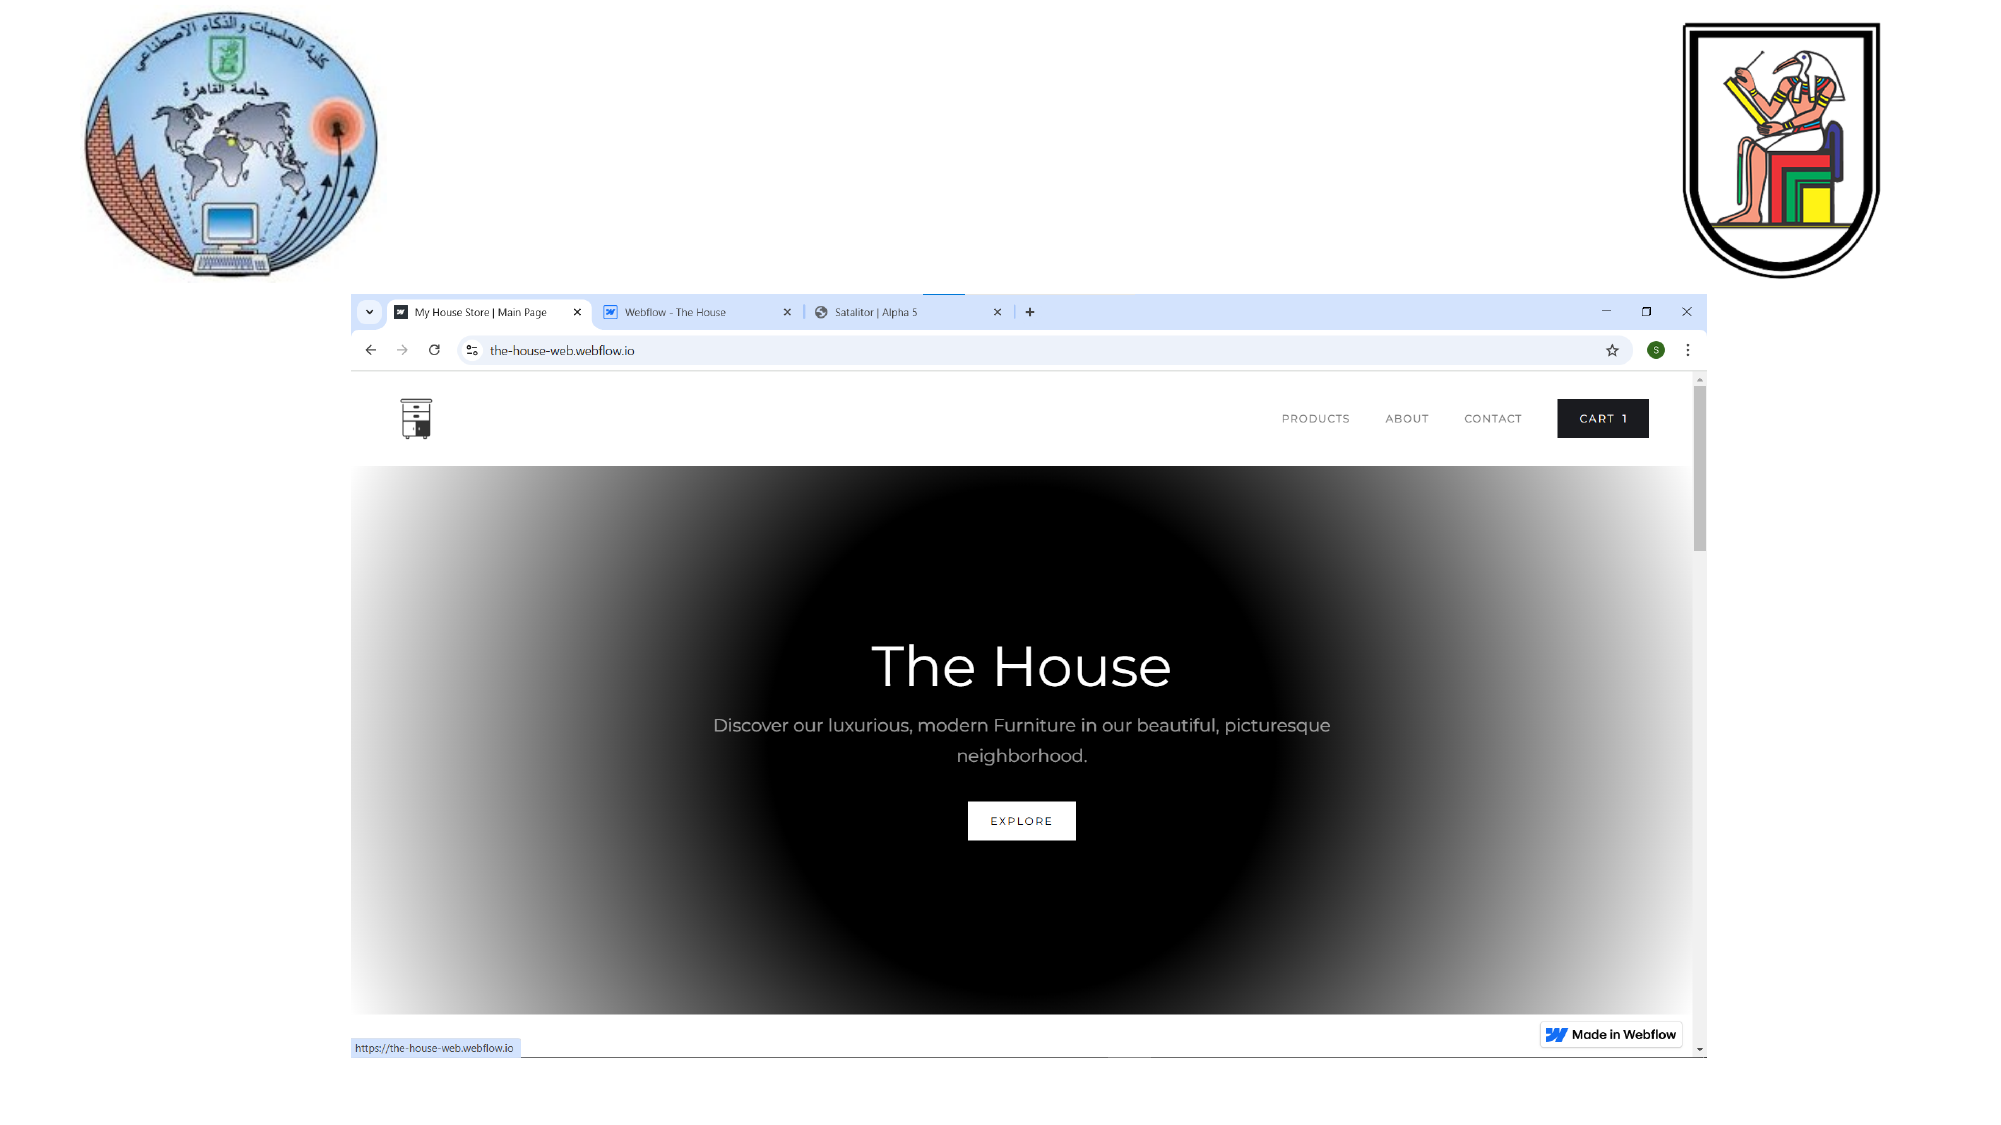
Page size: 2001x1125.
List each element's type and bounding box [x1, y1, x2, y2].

picture [350, 0, 2000, 1058]
picture [79, 5, 388, 283]
